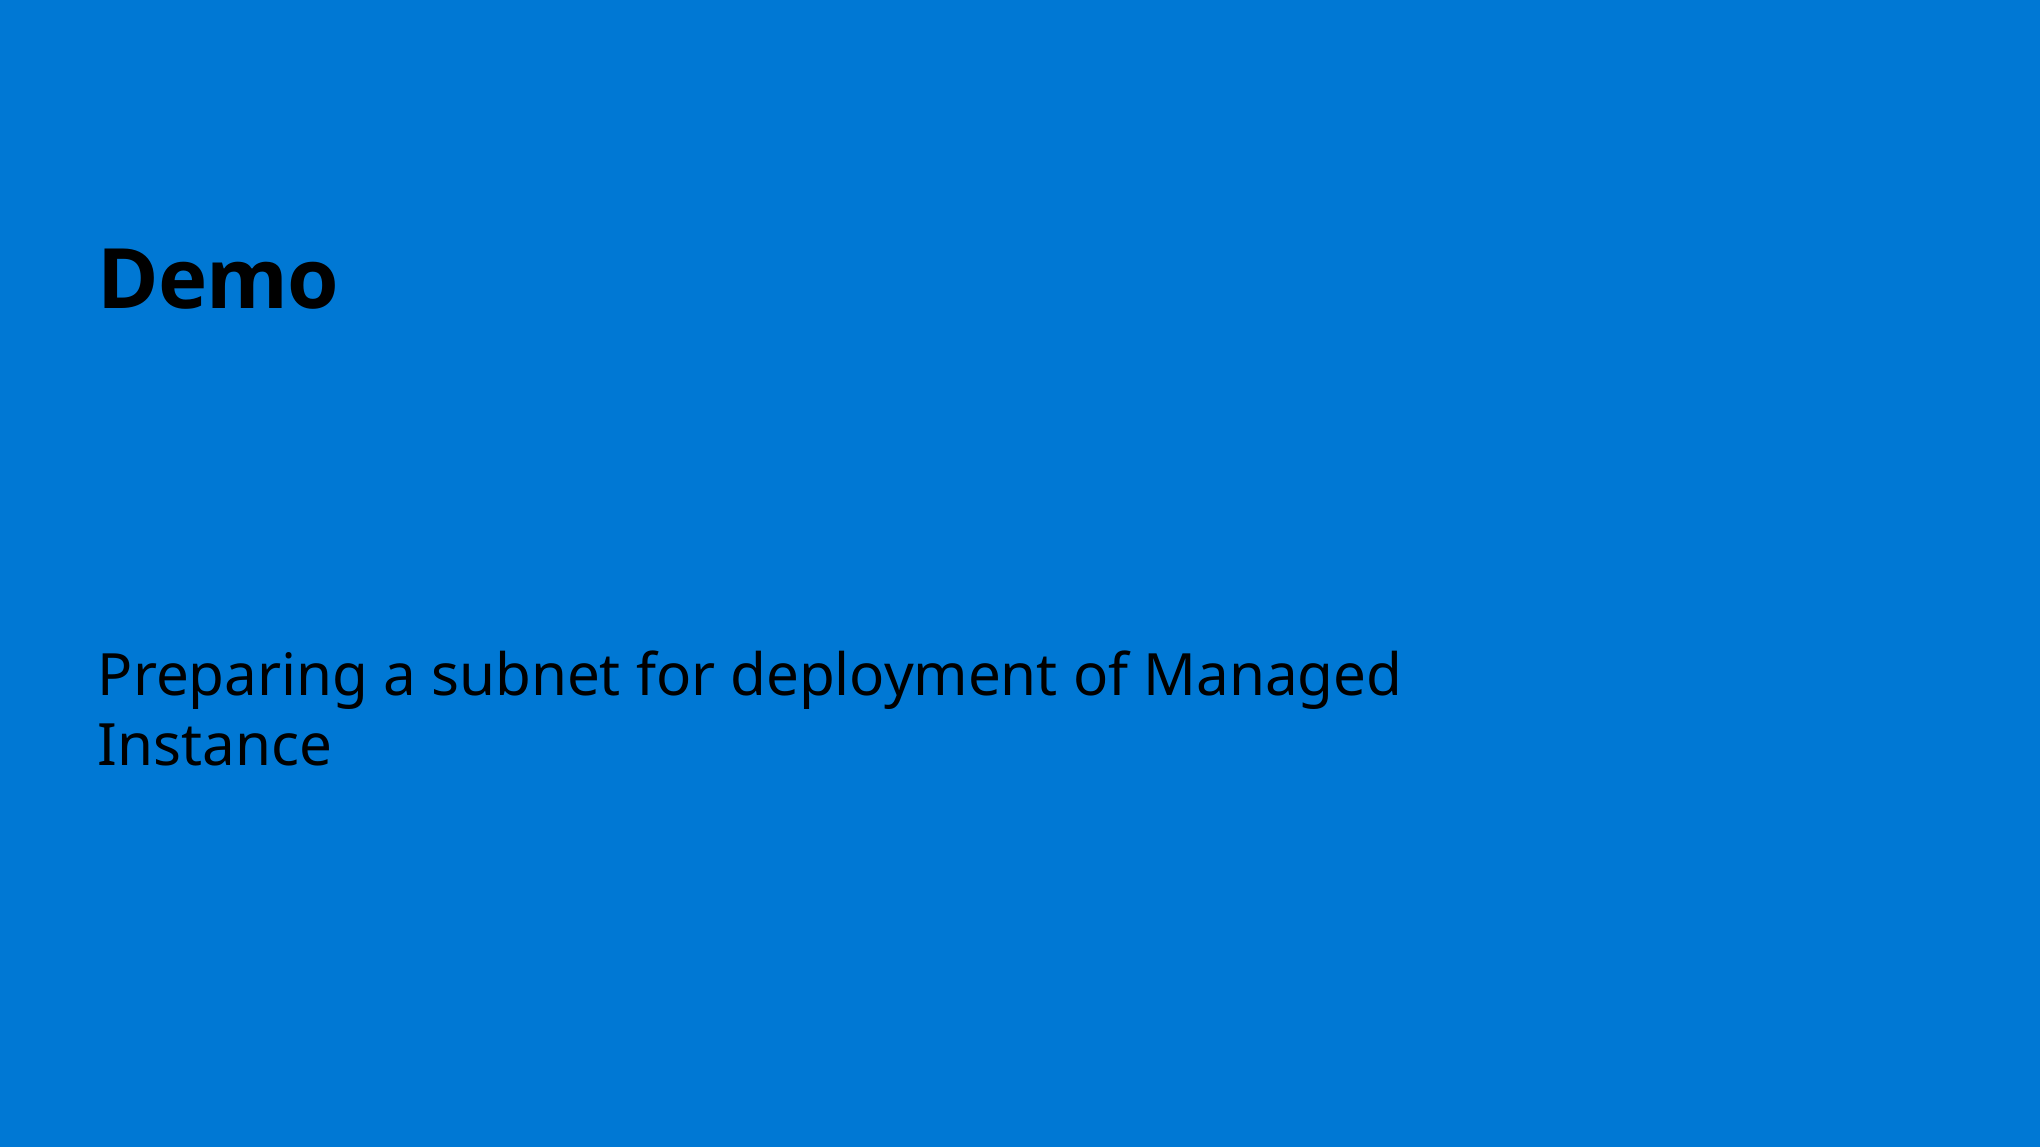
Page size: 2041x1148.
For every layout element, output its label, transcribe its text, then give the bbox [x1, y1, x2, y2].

list Preparing a subnet for deployment of Managed Instance [97, 636, 1628, 708]
title Demo [97, 235, 1628, 327]
